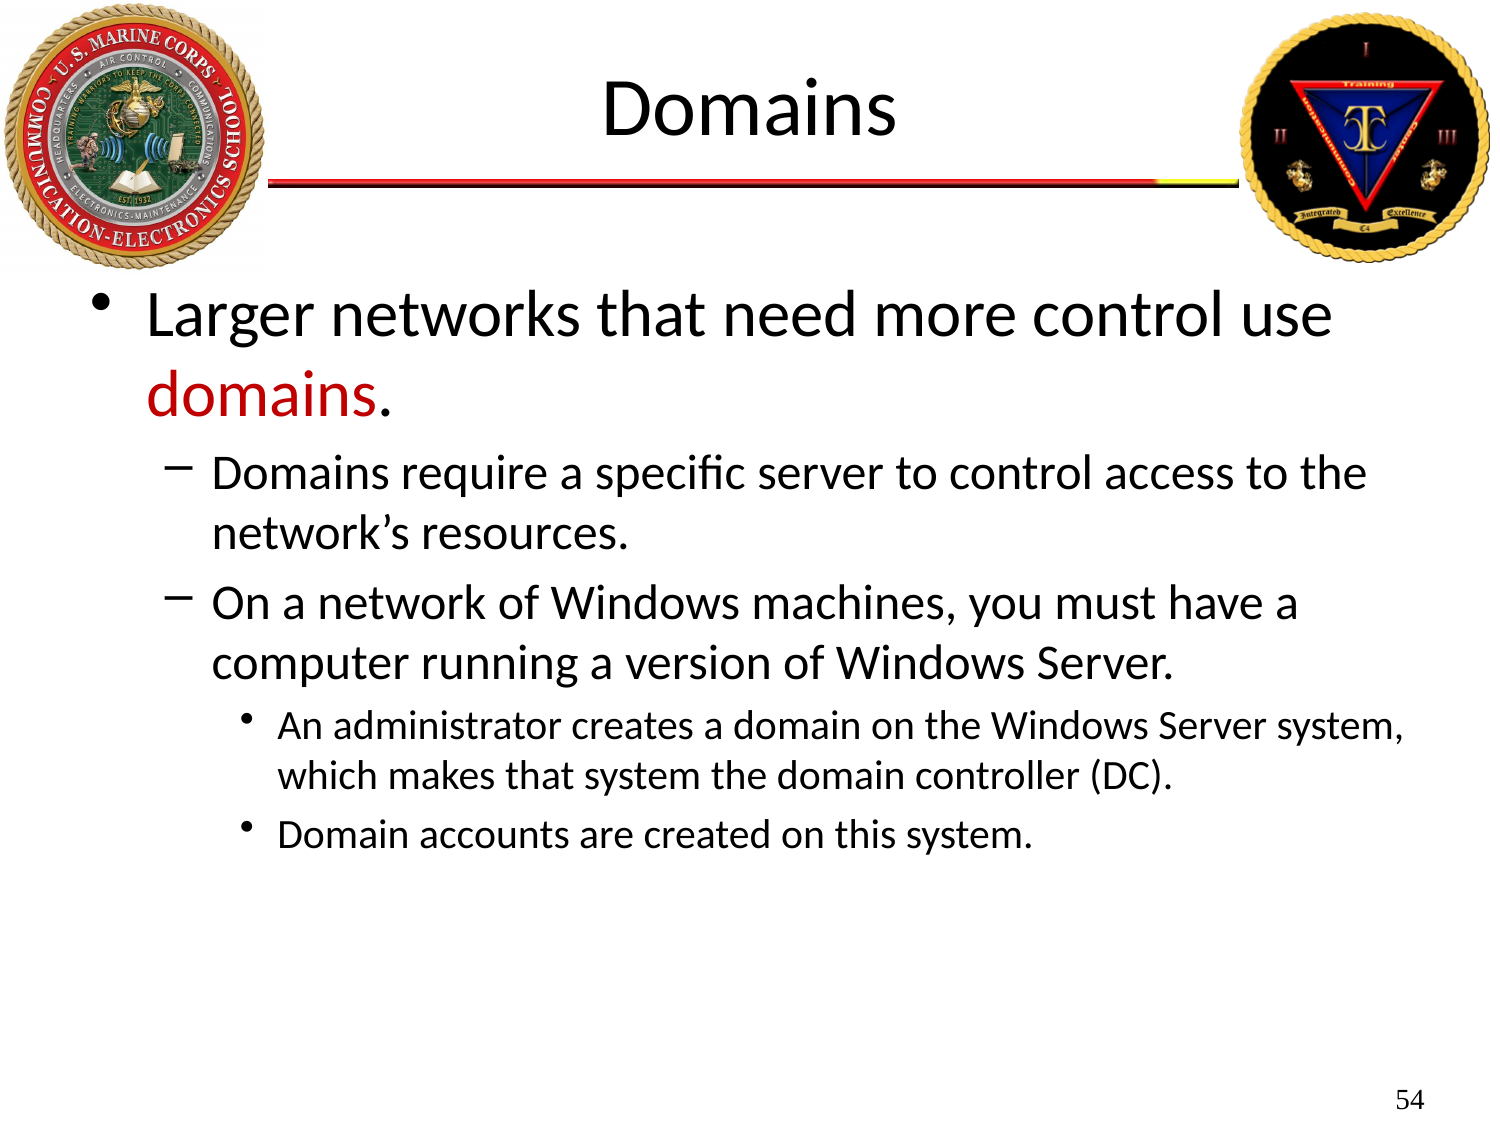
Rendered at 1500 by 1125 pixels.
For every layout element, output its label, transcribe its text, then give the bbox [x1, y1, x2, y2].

list Larger networks that need more control use domains. Domains require a specific server to control access to the network’s resources. On a network of Windows machines, you must have a computer running a version of Windows Server. An administrator creates a domain on the Windows Server system, which makes that system the domain controller (DC). Domain accounts are created on this system. [75, 262, 1425, 1005]
picture [0, 0, 268, 274]
picture [1239, 12, 1490, 263]
title Domains [75, 45, 1425, 233]
